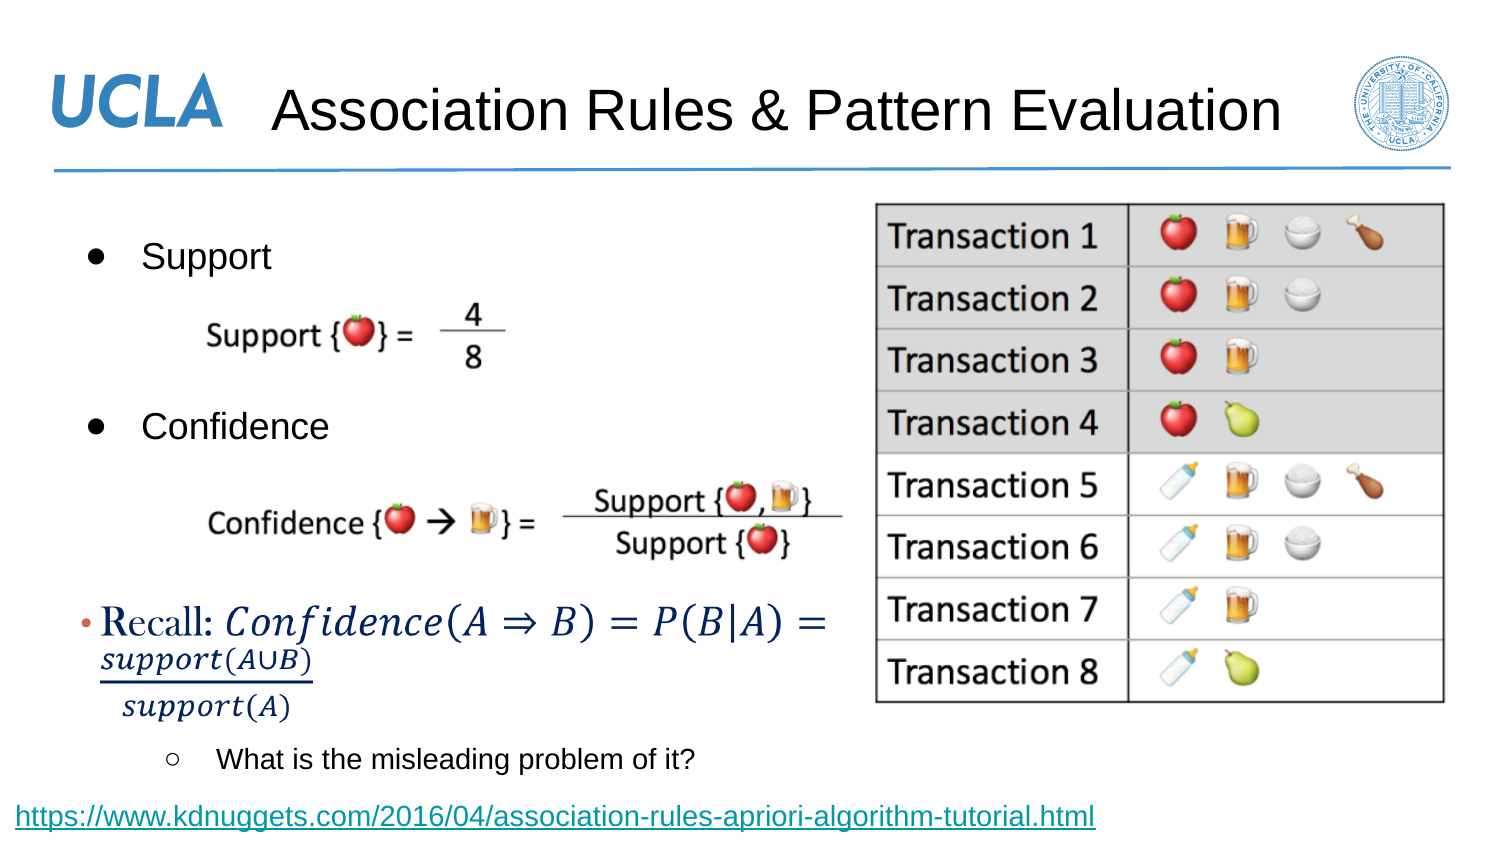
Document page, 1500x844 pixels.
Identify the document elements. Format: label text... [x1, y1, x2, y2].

list Support Confidence What is the misleading problem of it? [51, 210, 880, 802]
picture [202, 293, 514, 379]
picture [202, 474, 846, 569]
text_box https://www.kdnuggets.com/2016/04/association-rules-apriori-algorithm-tutorial.html [0, 786, 1500, 844]
picture [871, 197, 1450, 709]
picture [68, 594, 864, 730]
picture [1354, 56, 1450, 152]
picture [50, 70, 224, 129]
title Association Rules & Pattern Evaluation [228, 56, 1327, 151]
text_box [53, 167, 1452, 171]
